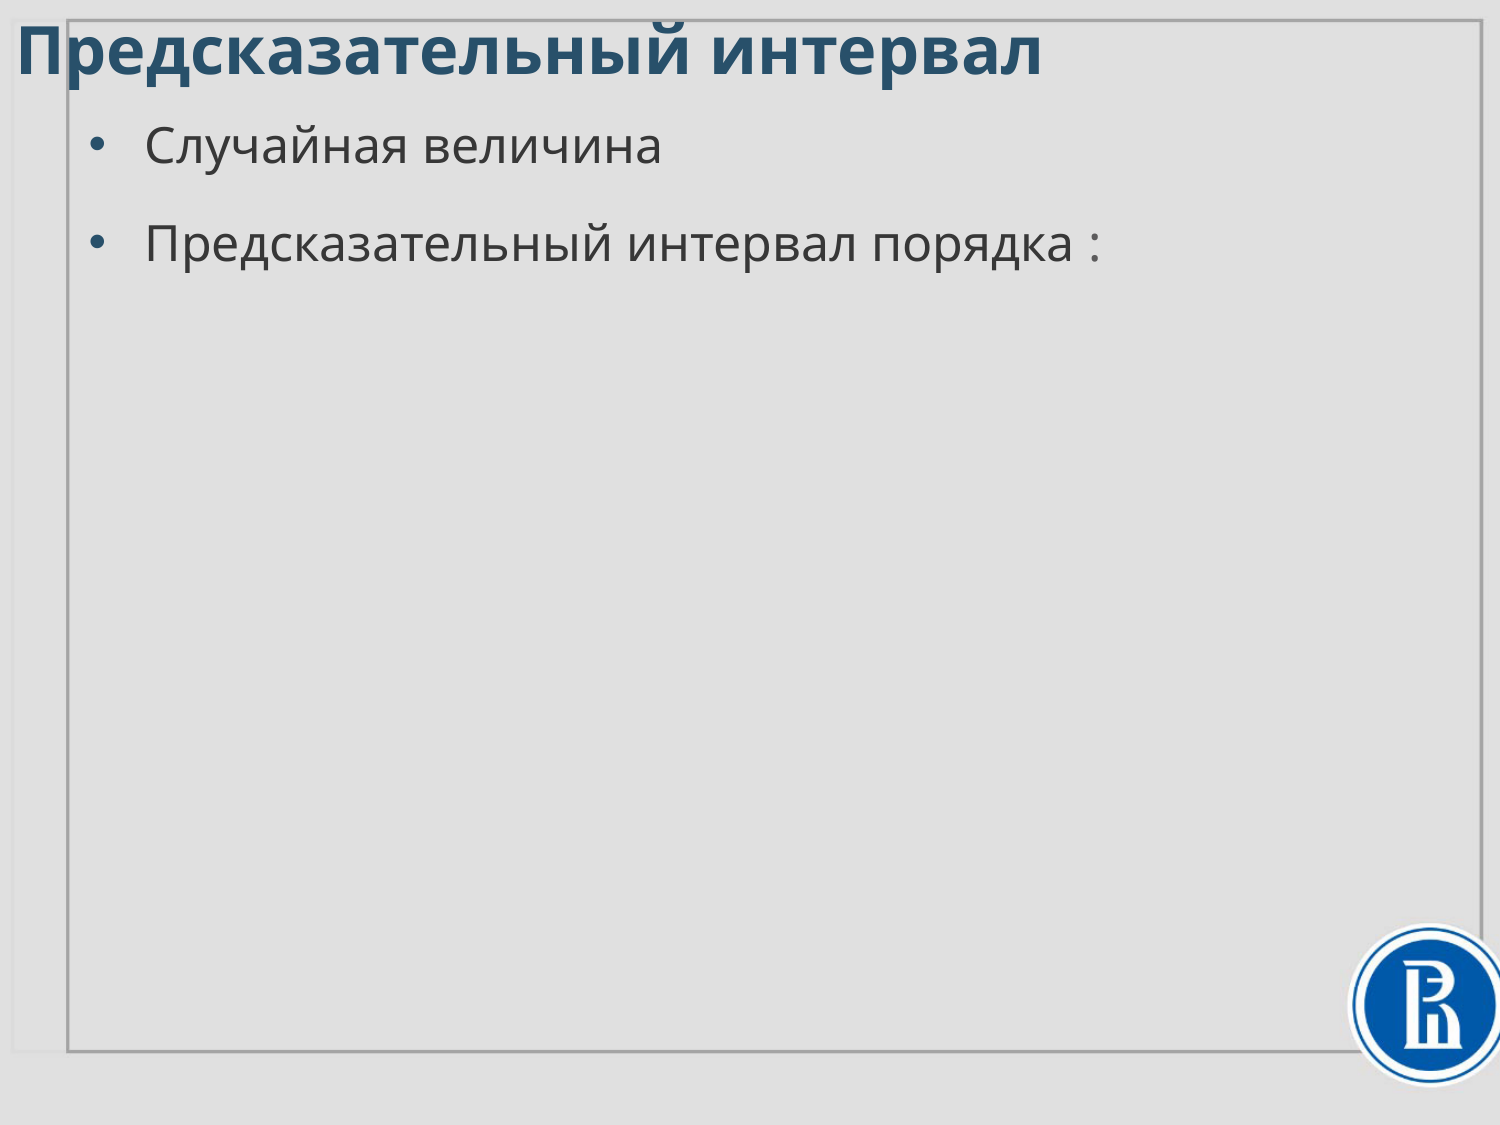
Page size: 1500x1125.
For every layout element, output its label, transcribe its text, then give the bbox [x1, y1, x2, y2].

picture [0, 102, 1500, 1125]
title Предсказательный интервал [0, 0, 1500, 102]
